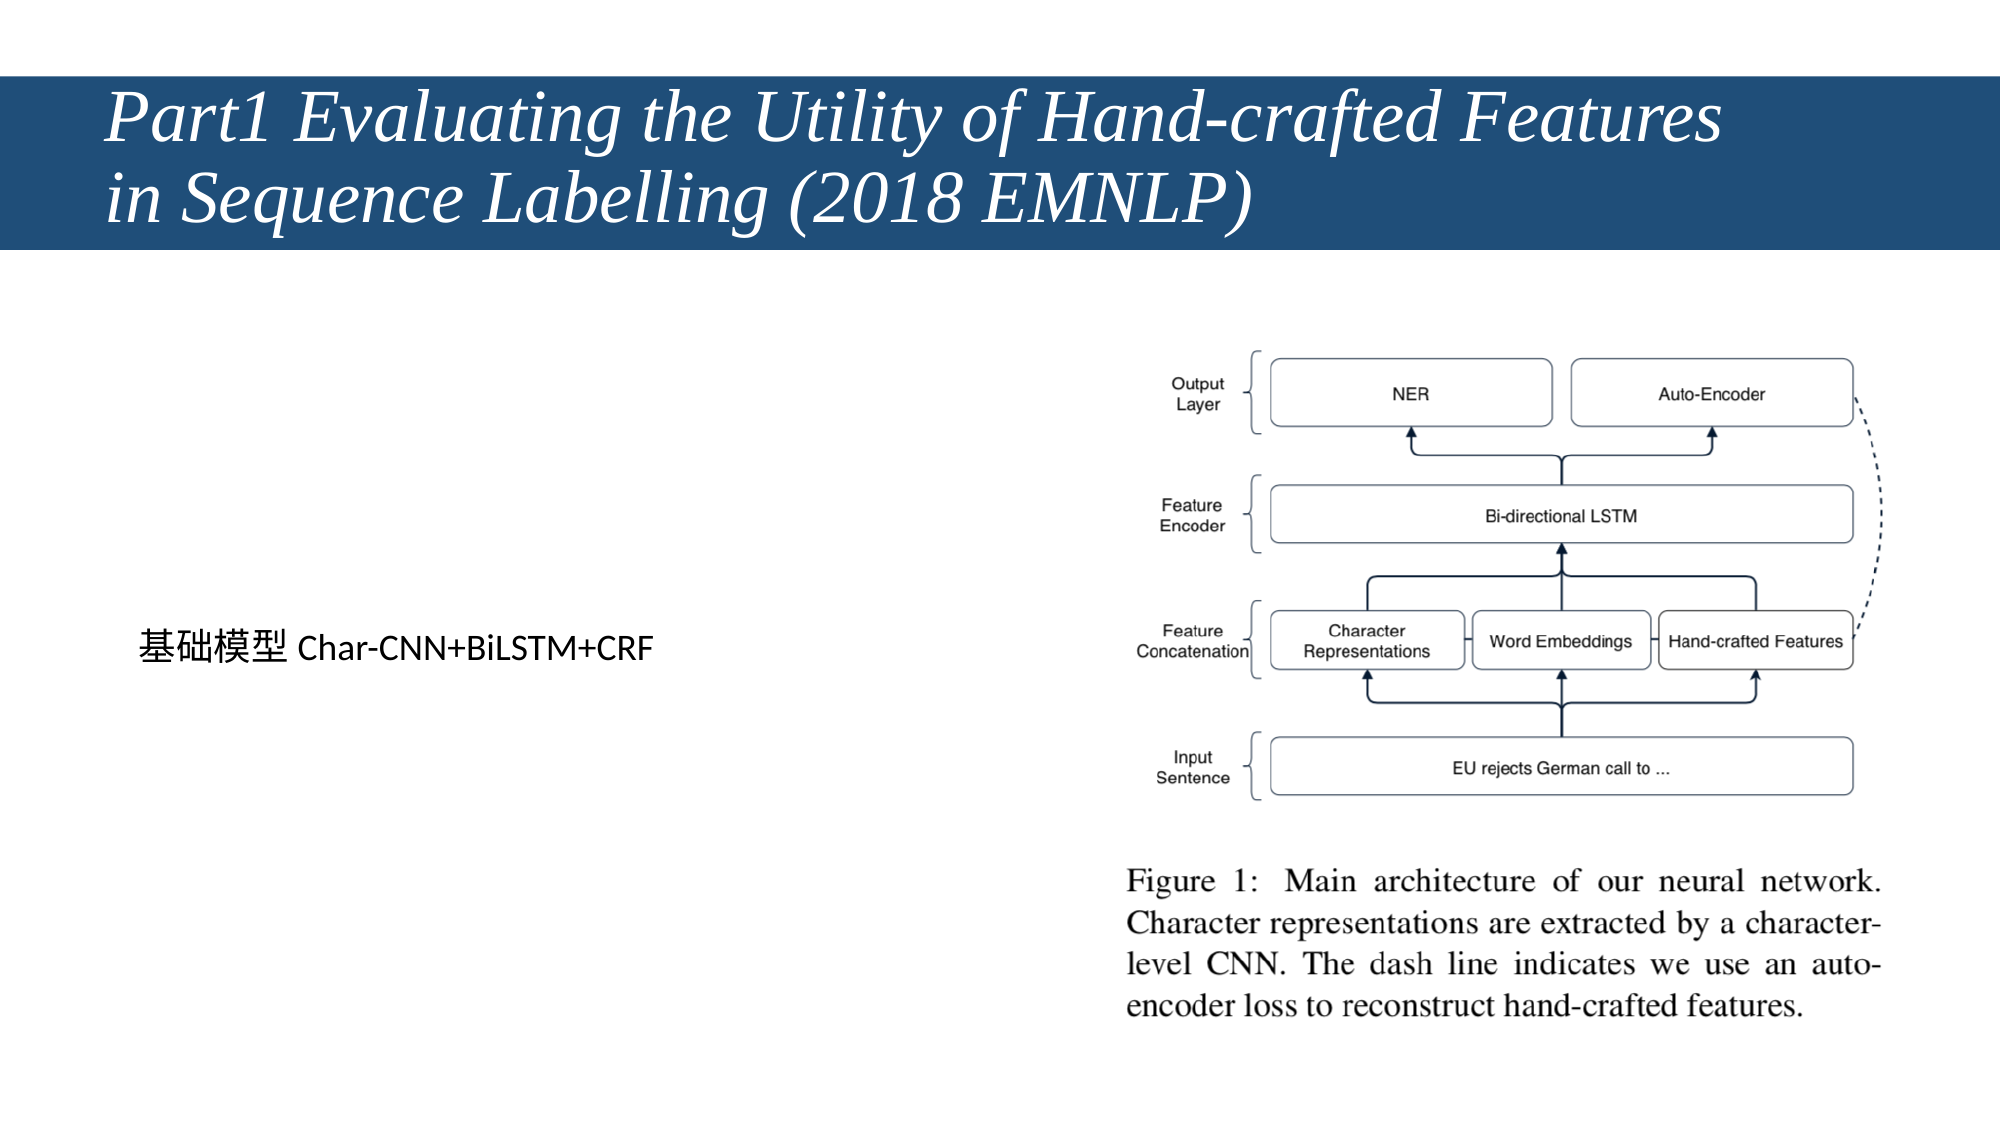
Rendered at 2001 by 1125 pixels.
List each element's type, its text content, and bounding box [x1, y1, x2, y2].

title Part1 Evaluating the Utility of Hand-crafted Features in Sequence Labelling (2018 EMNLP) [89, 66, 1815, 285]
text_box [1815, 75, 2000, 251]
text_box [0, 75, 89, 251]
text_box 基础模型Char-CNN+BiLSTM+CRF [124, 615, 1054, 856]
picture [1120, 311, 1909, 1033]
